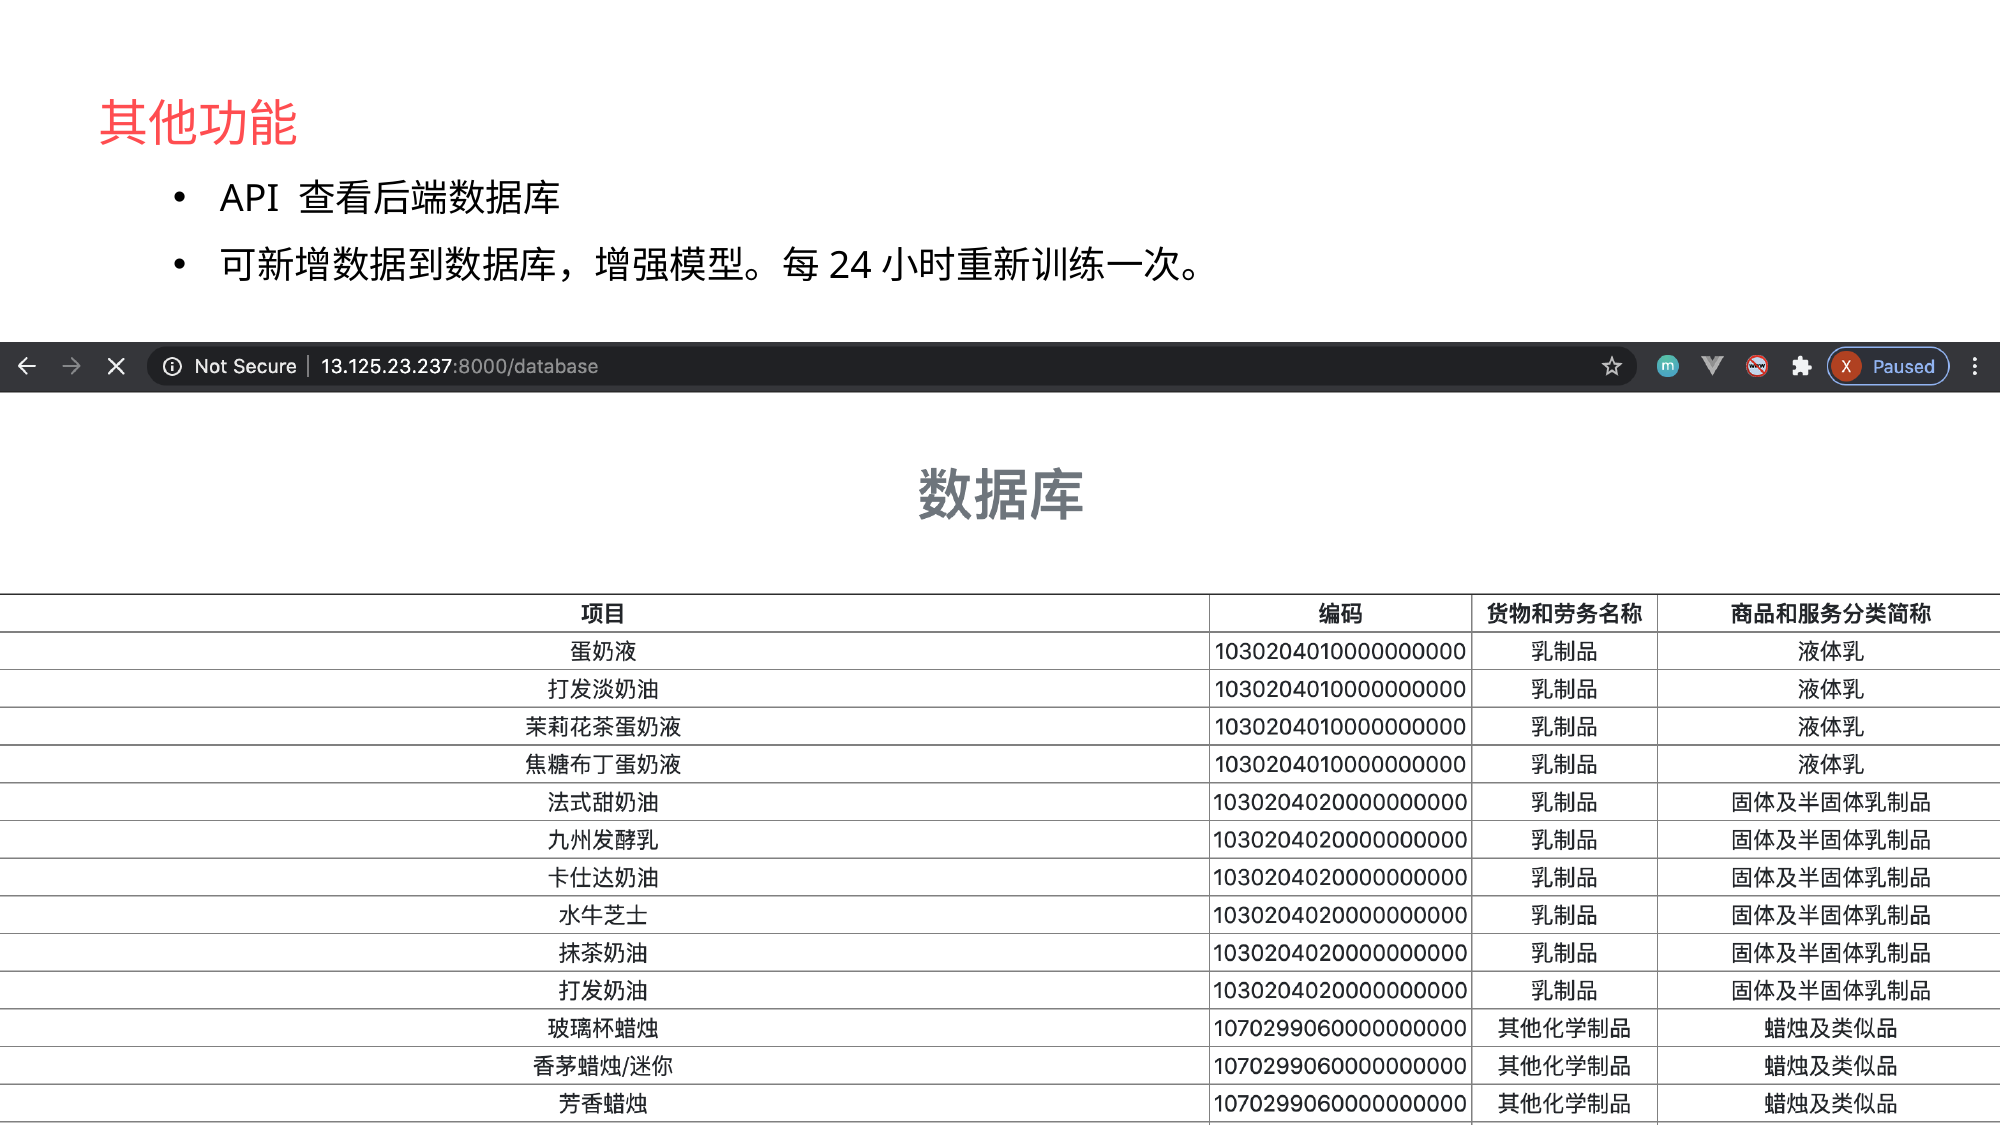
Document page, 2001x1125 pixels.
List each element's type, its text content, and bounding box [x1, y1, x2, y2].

picture [0, 342, 2000, 1125]
text_box 其他功能 API 查看后端数据库 可新增数据到数据库，增强模型。每24小时重新训练一次。 [83, 53, 1234, 294]
